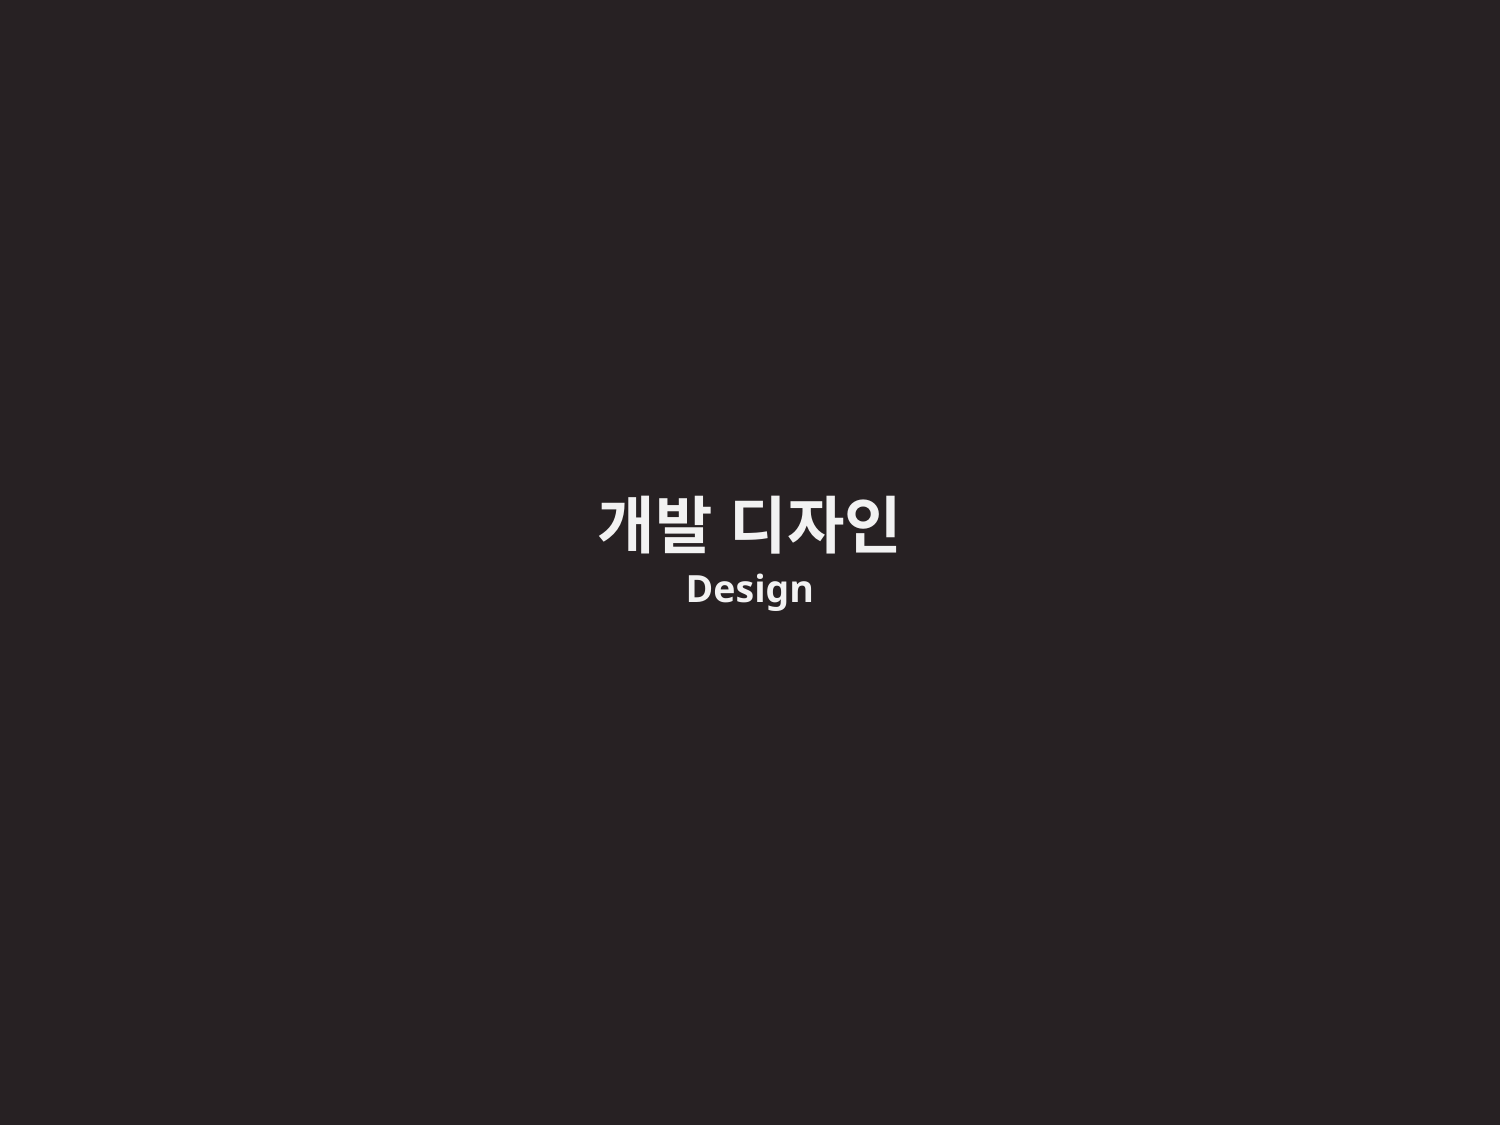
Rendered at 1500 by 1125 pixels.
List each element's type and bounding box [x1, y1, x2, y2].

text_box [543, 478, 957, 646]
